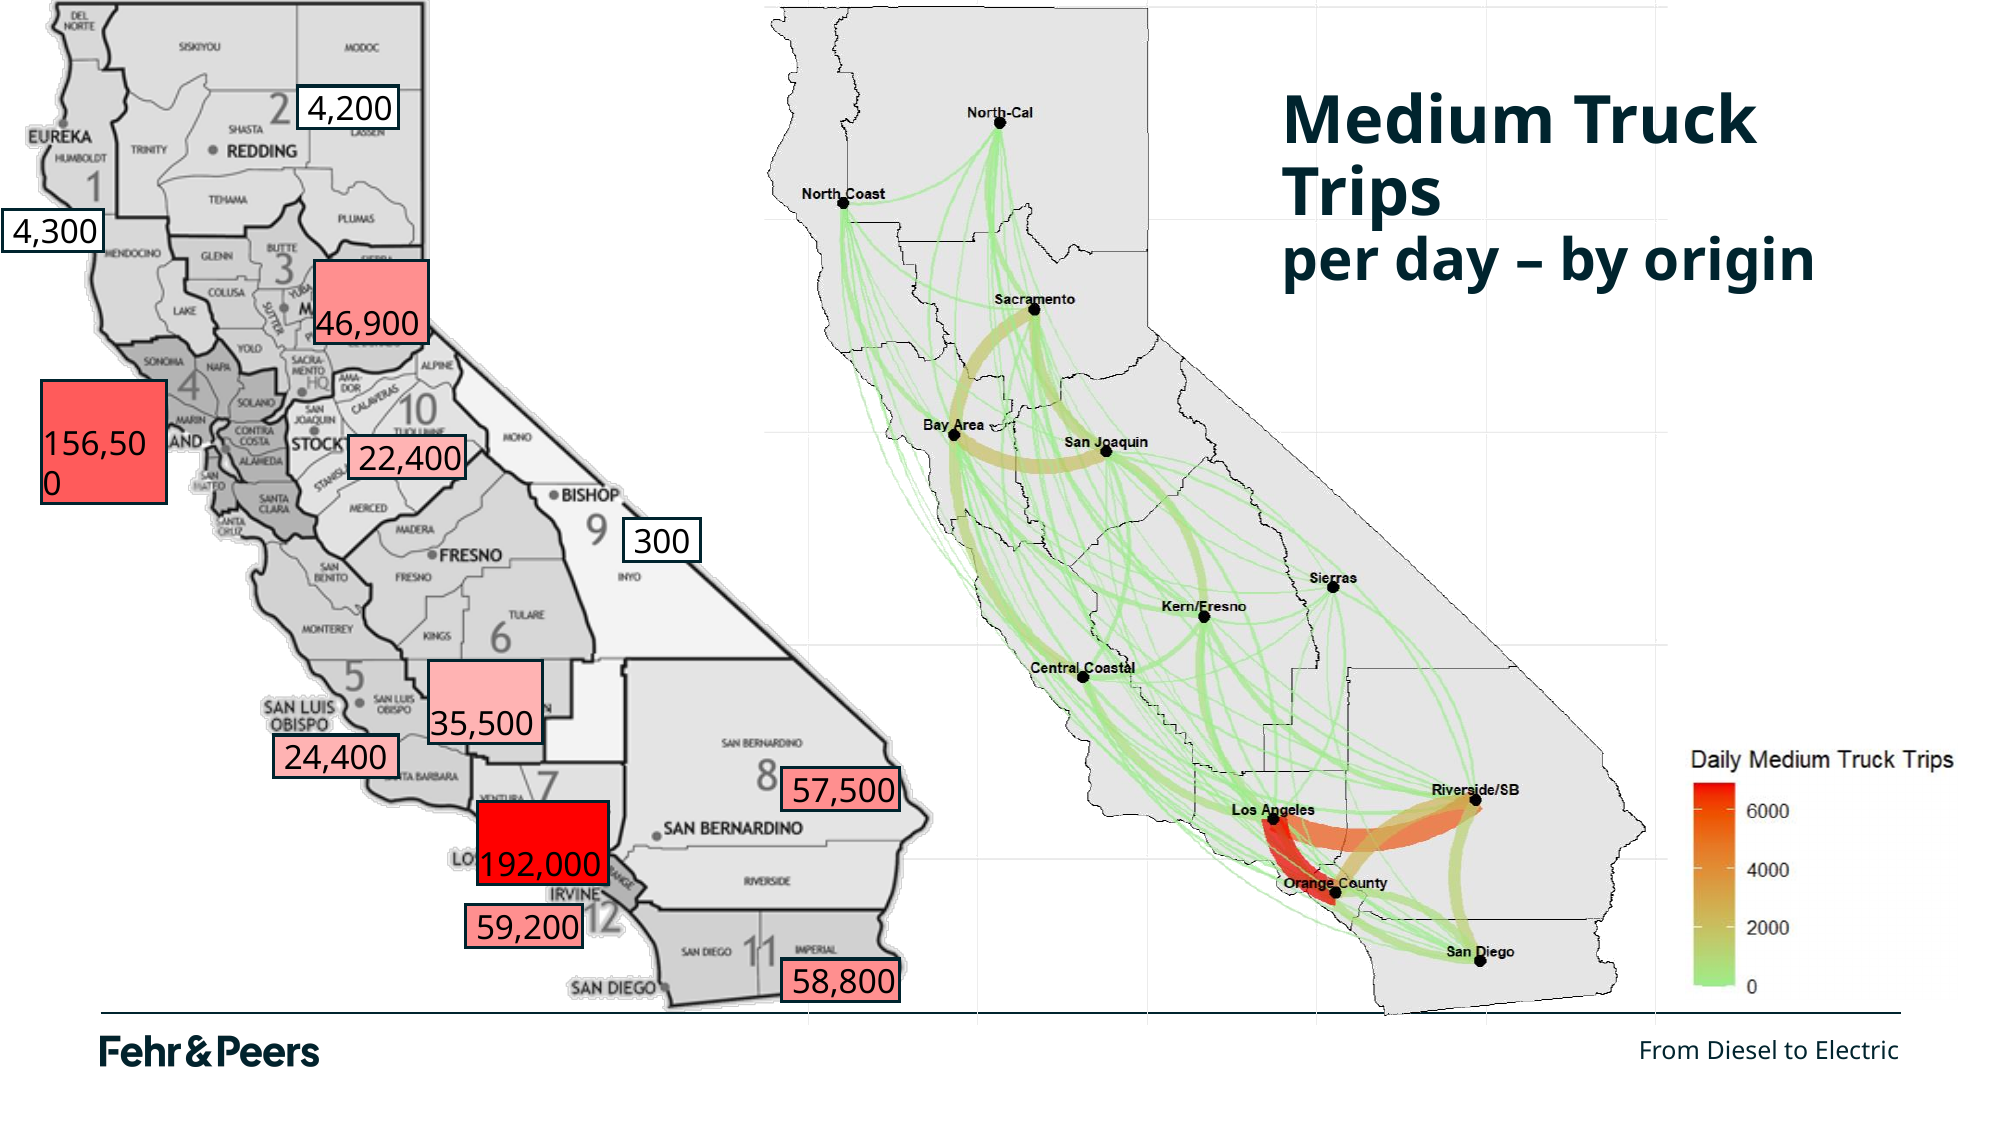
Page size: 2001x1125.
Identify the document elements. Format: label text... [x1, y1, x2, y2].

title Medium Truck Trips per day – by origin [1669, 86, 1912, 311]
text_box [0, 0, 975, 1026]
picture [100, 1035, 319, 1067]
picture [1684, 742, 1958, 1001]
footer From Diesel to Electric [999, 1034, 1900, 1065]
picture [975, 0, 1669, 1026]
